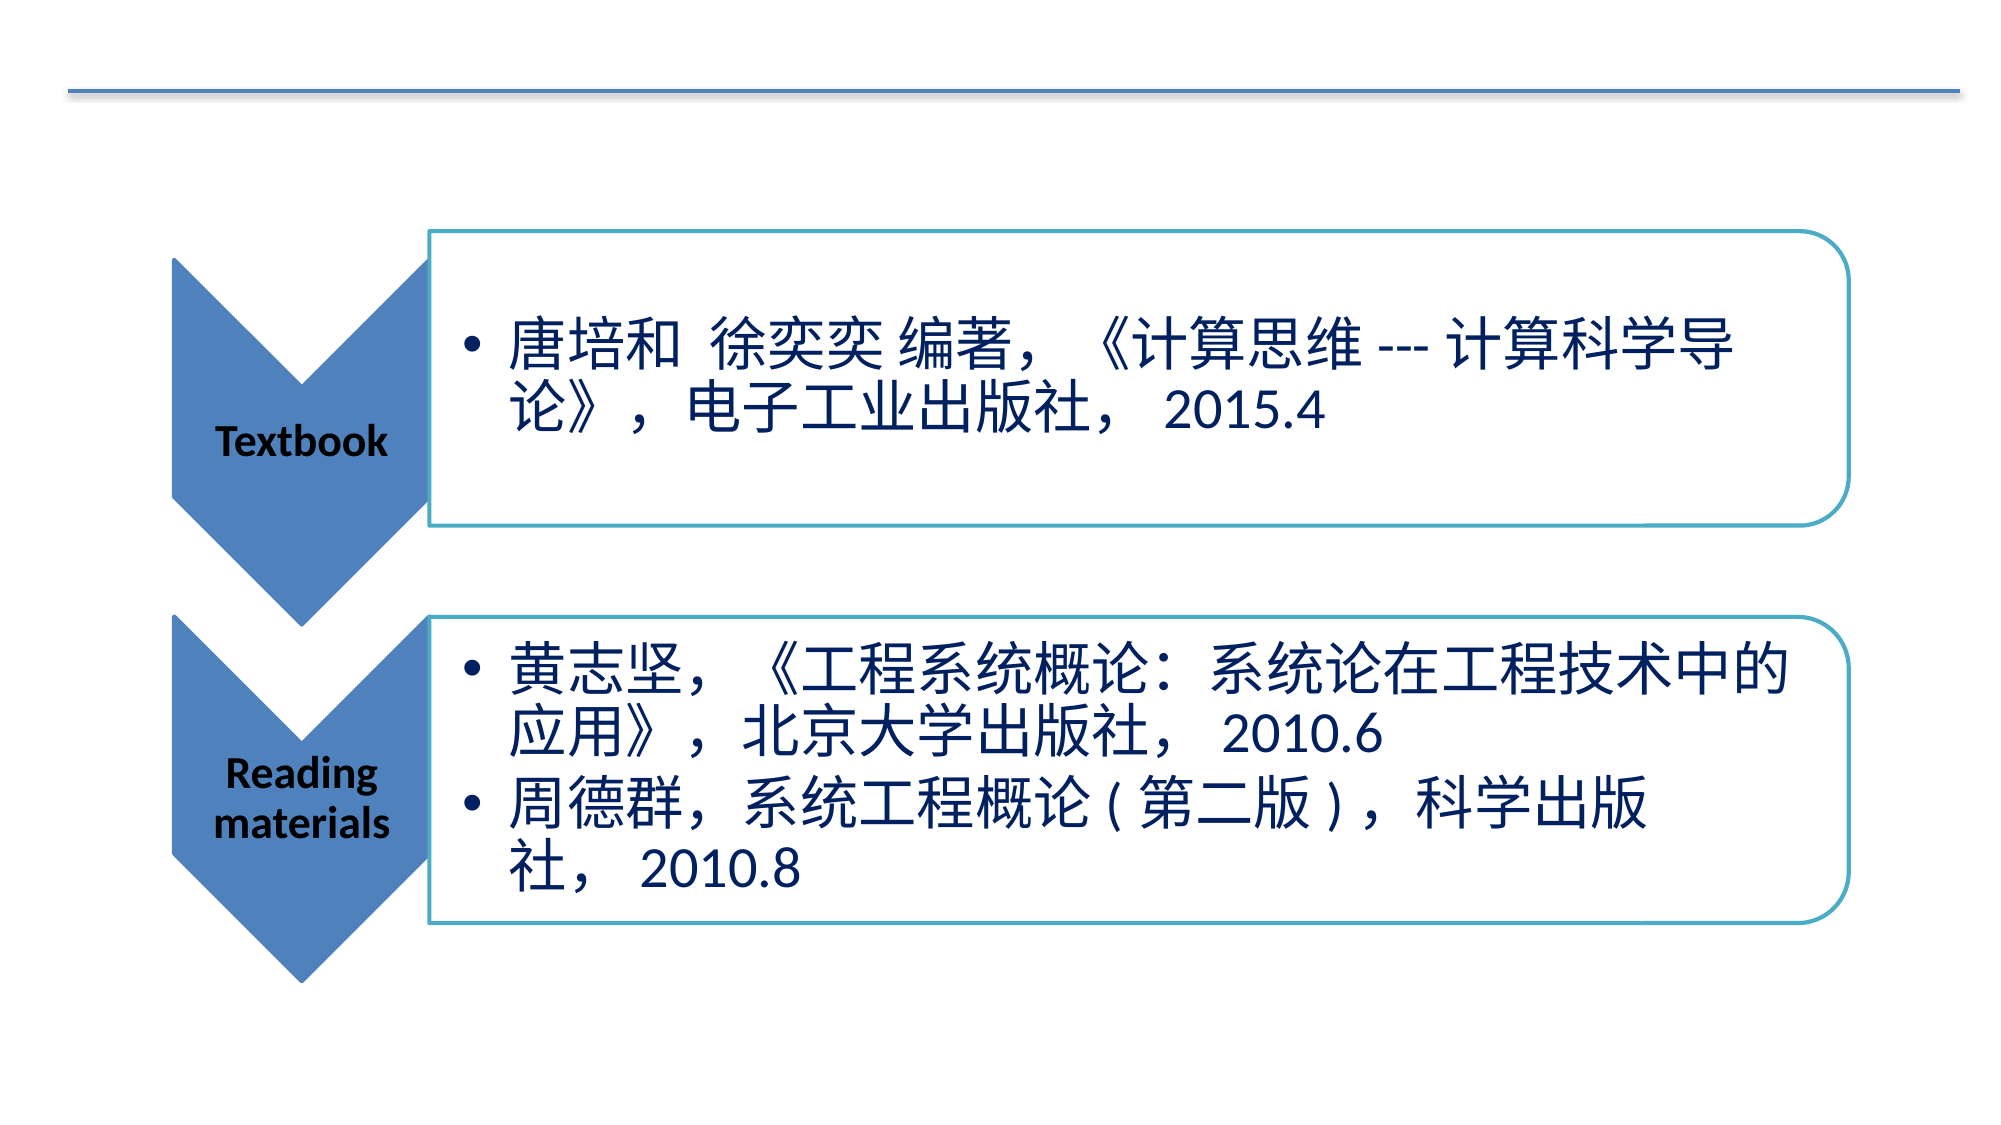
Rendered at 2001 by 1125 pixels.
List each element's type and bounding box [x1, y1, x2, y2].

text_box [173, 230, 1849, 983]
